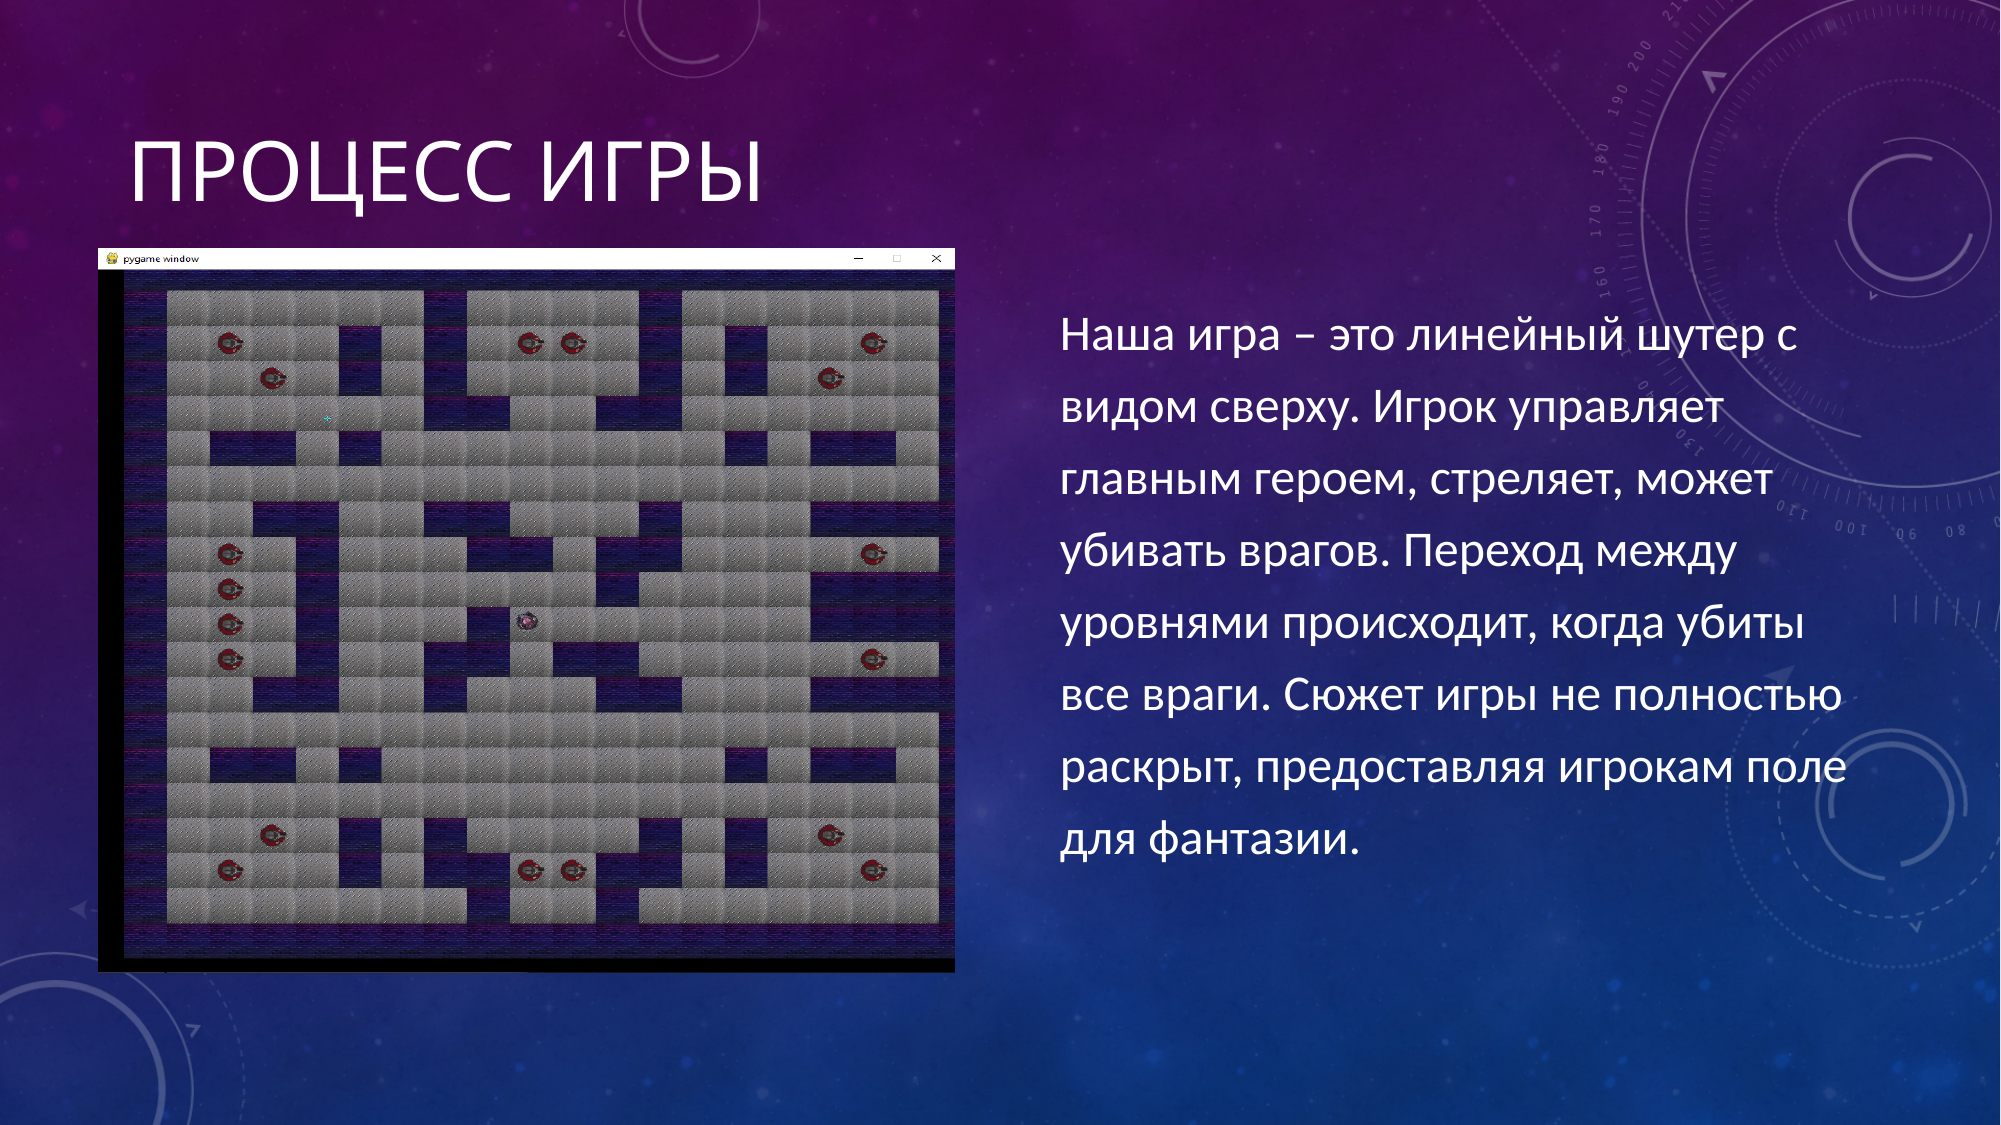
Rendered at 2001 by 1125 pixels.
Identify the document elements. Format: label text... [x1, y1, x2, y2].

list Наша игра – это линейный шутер с видом сверху. Игрок управляет главным героем, стреляет, может убивать врагов. Переход между уровнями происходит, когда убиты все враги. Сюжет игры не полностью раскрыт, предоставляя игрокам поле для фантазии. [1044, 219, 1902, 934]
title Процесс игры [112, 49, 1775, 288]
picture [0, 0, 2001, 1125]
